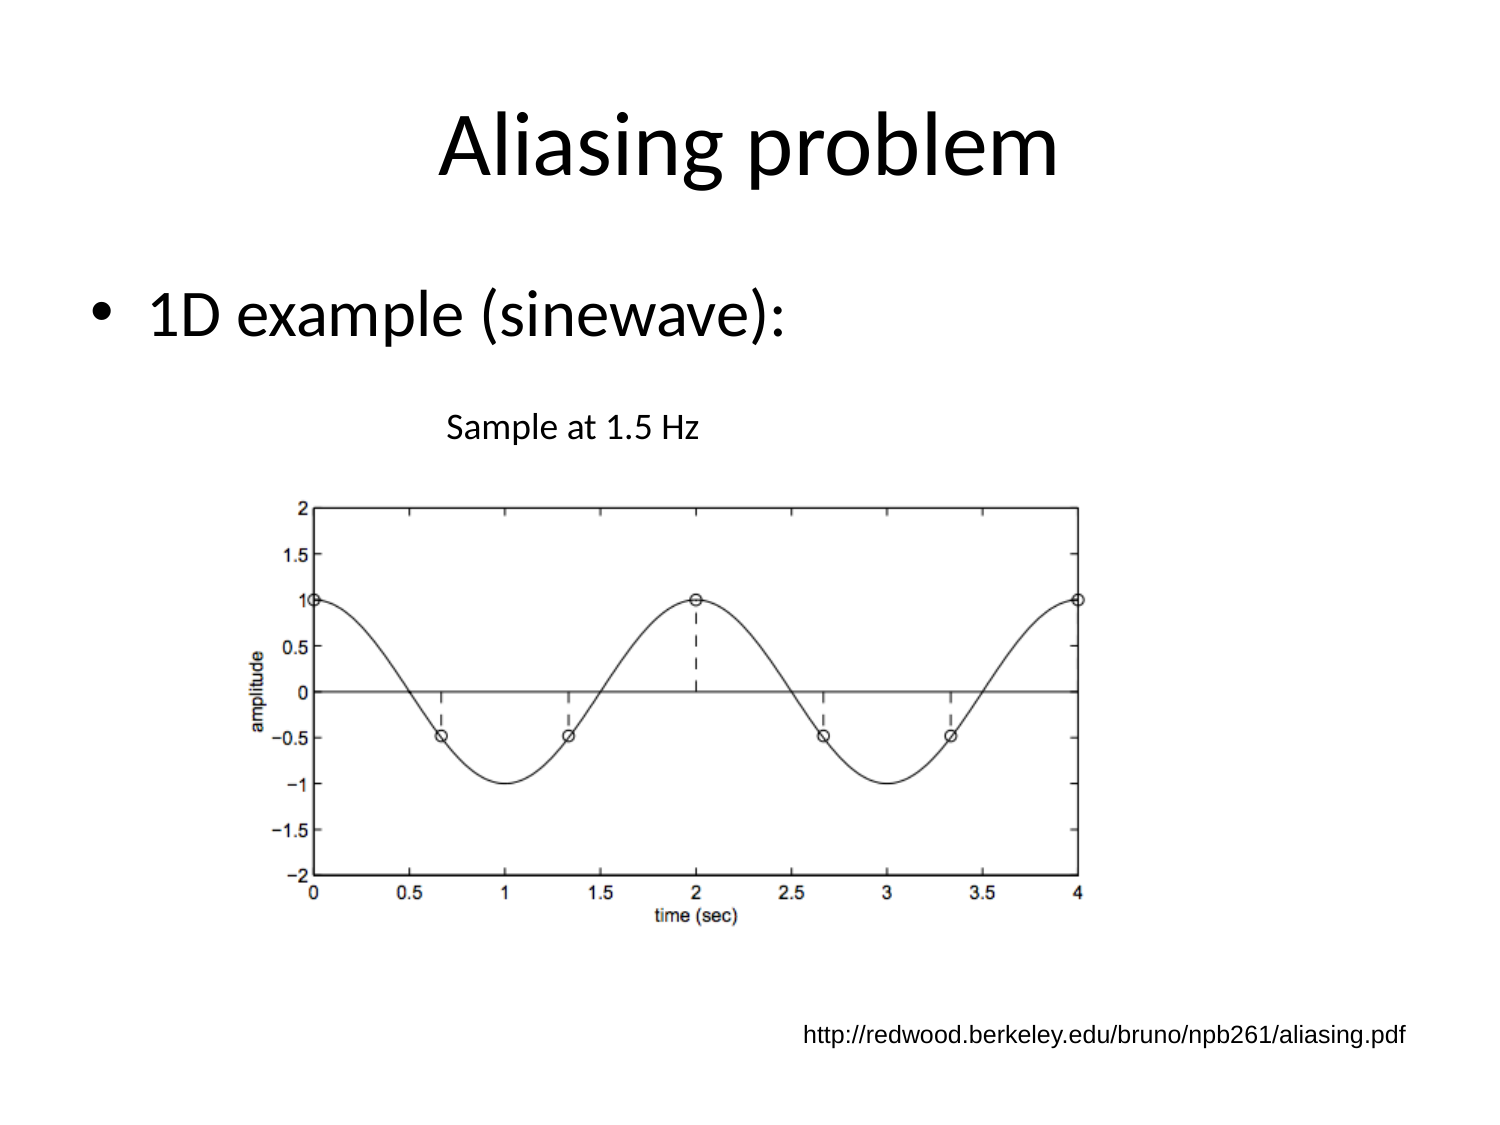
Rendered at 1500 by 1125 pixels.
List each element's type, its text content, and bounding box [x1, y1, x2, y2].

text_box Sample at 1.5 Hz [431, 394, 945, 454]
list 1D example (sinewave): [75, 262, 1425, 1005]
text_box http://redwood.berkeley.edu/bruno/npb261/aliasing.pdf [788, 1011, 1448, 1057]
picture [139, 485, 1206, 969]
title Aliasing problem [75, 45, 1425, 233]
